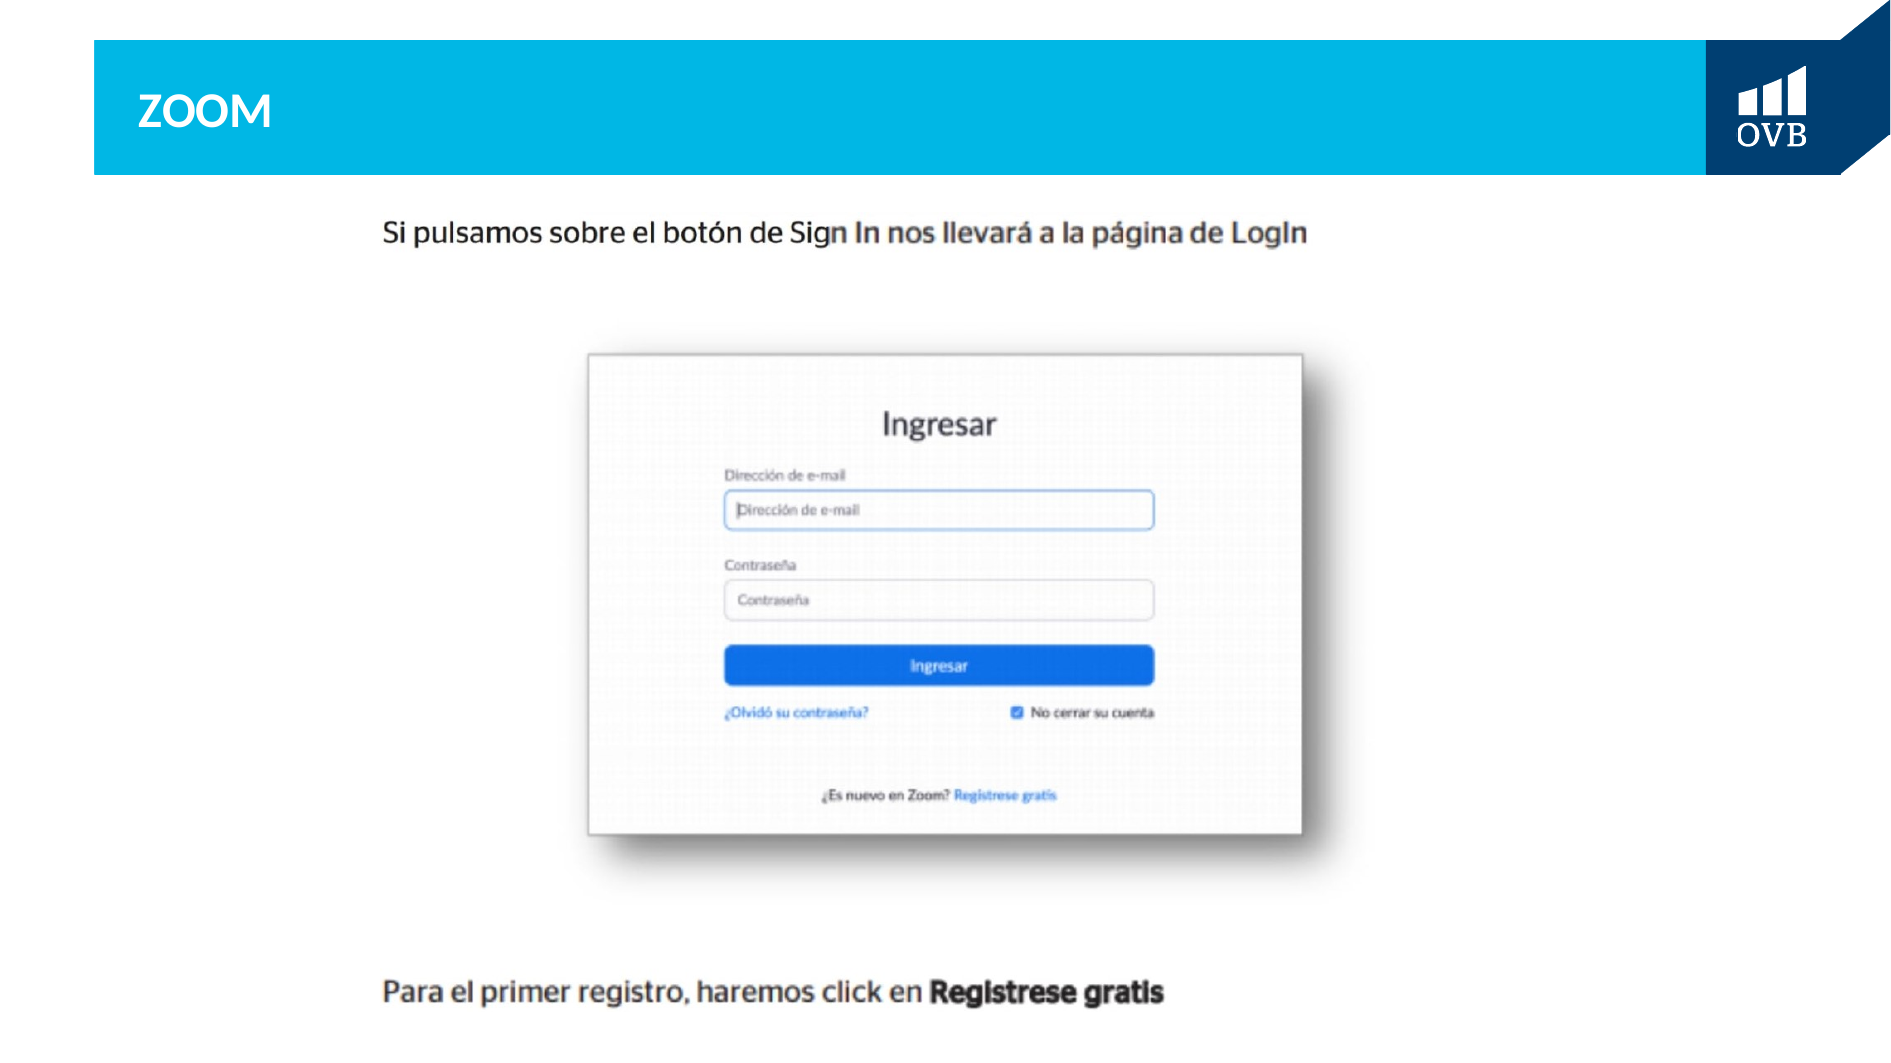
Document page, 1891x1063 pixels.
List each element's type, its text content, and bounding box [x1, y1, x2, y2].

title ZOOM [94, 40, 1707, 175]
picture [380, 212, 1510, 1012]
